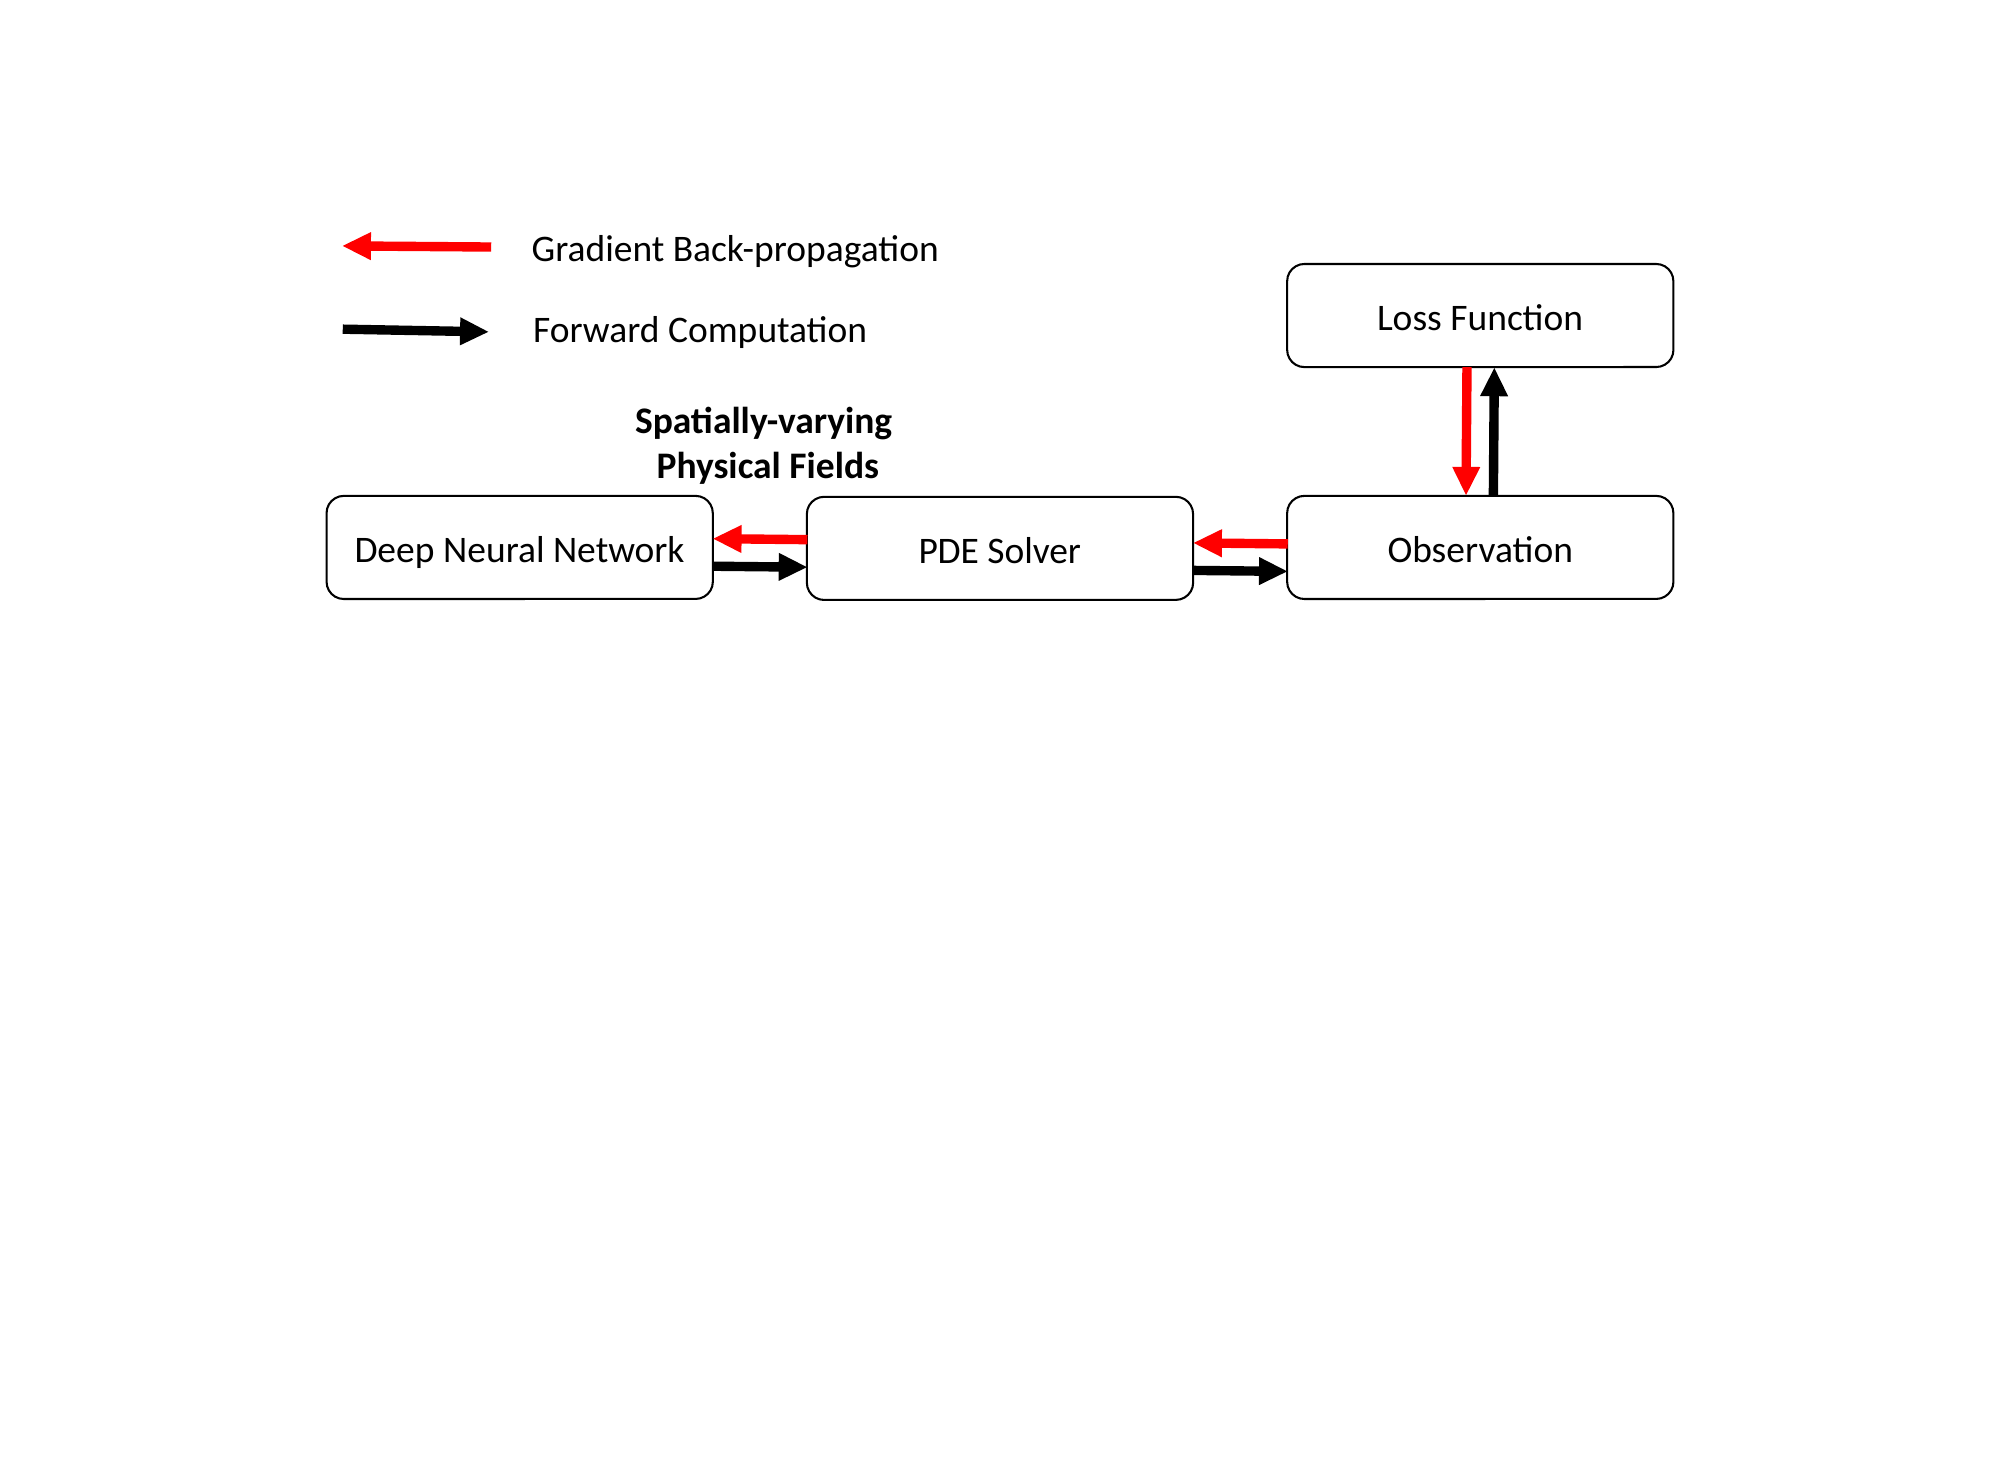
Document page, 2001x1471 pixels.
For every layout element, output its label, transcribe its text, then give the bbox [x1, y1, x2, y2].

text_box PDE Solver [805, 495, 1195, 601]
text_box Loss Function [1286, 262, 1675, 369]
text_box Forward Computation [518, 297, 883, 358]
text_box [1415, 417, 1545, 446]
text_box Spatially-varying Physical Fields [614, 388, 922, 494]
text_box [342, 245, 492, 332]
text_box Observation [1286, 494, 1675, 601]
text_box Deep Neural Network [325, 494, 714, 601]
text_box Gradient Back-propagation [516, 216, 955, 277]
